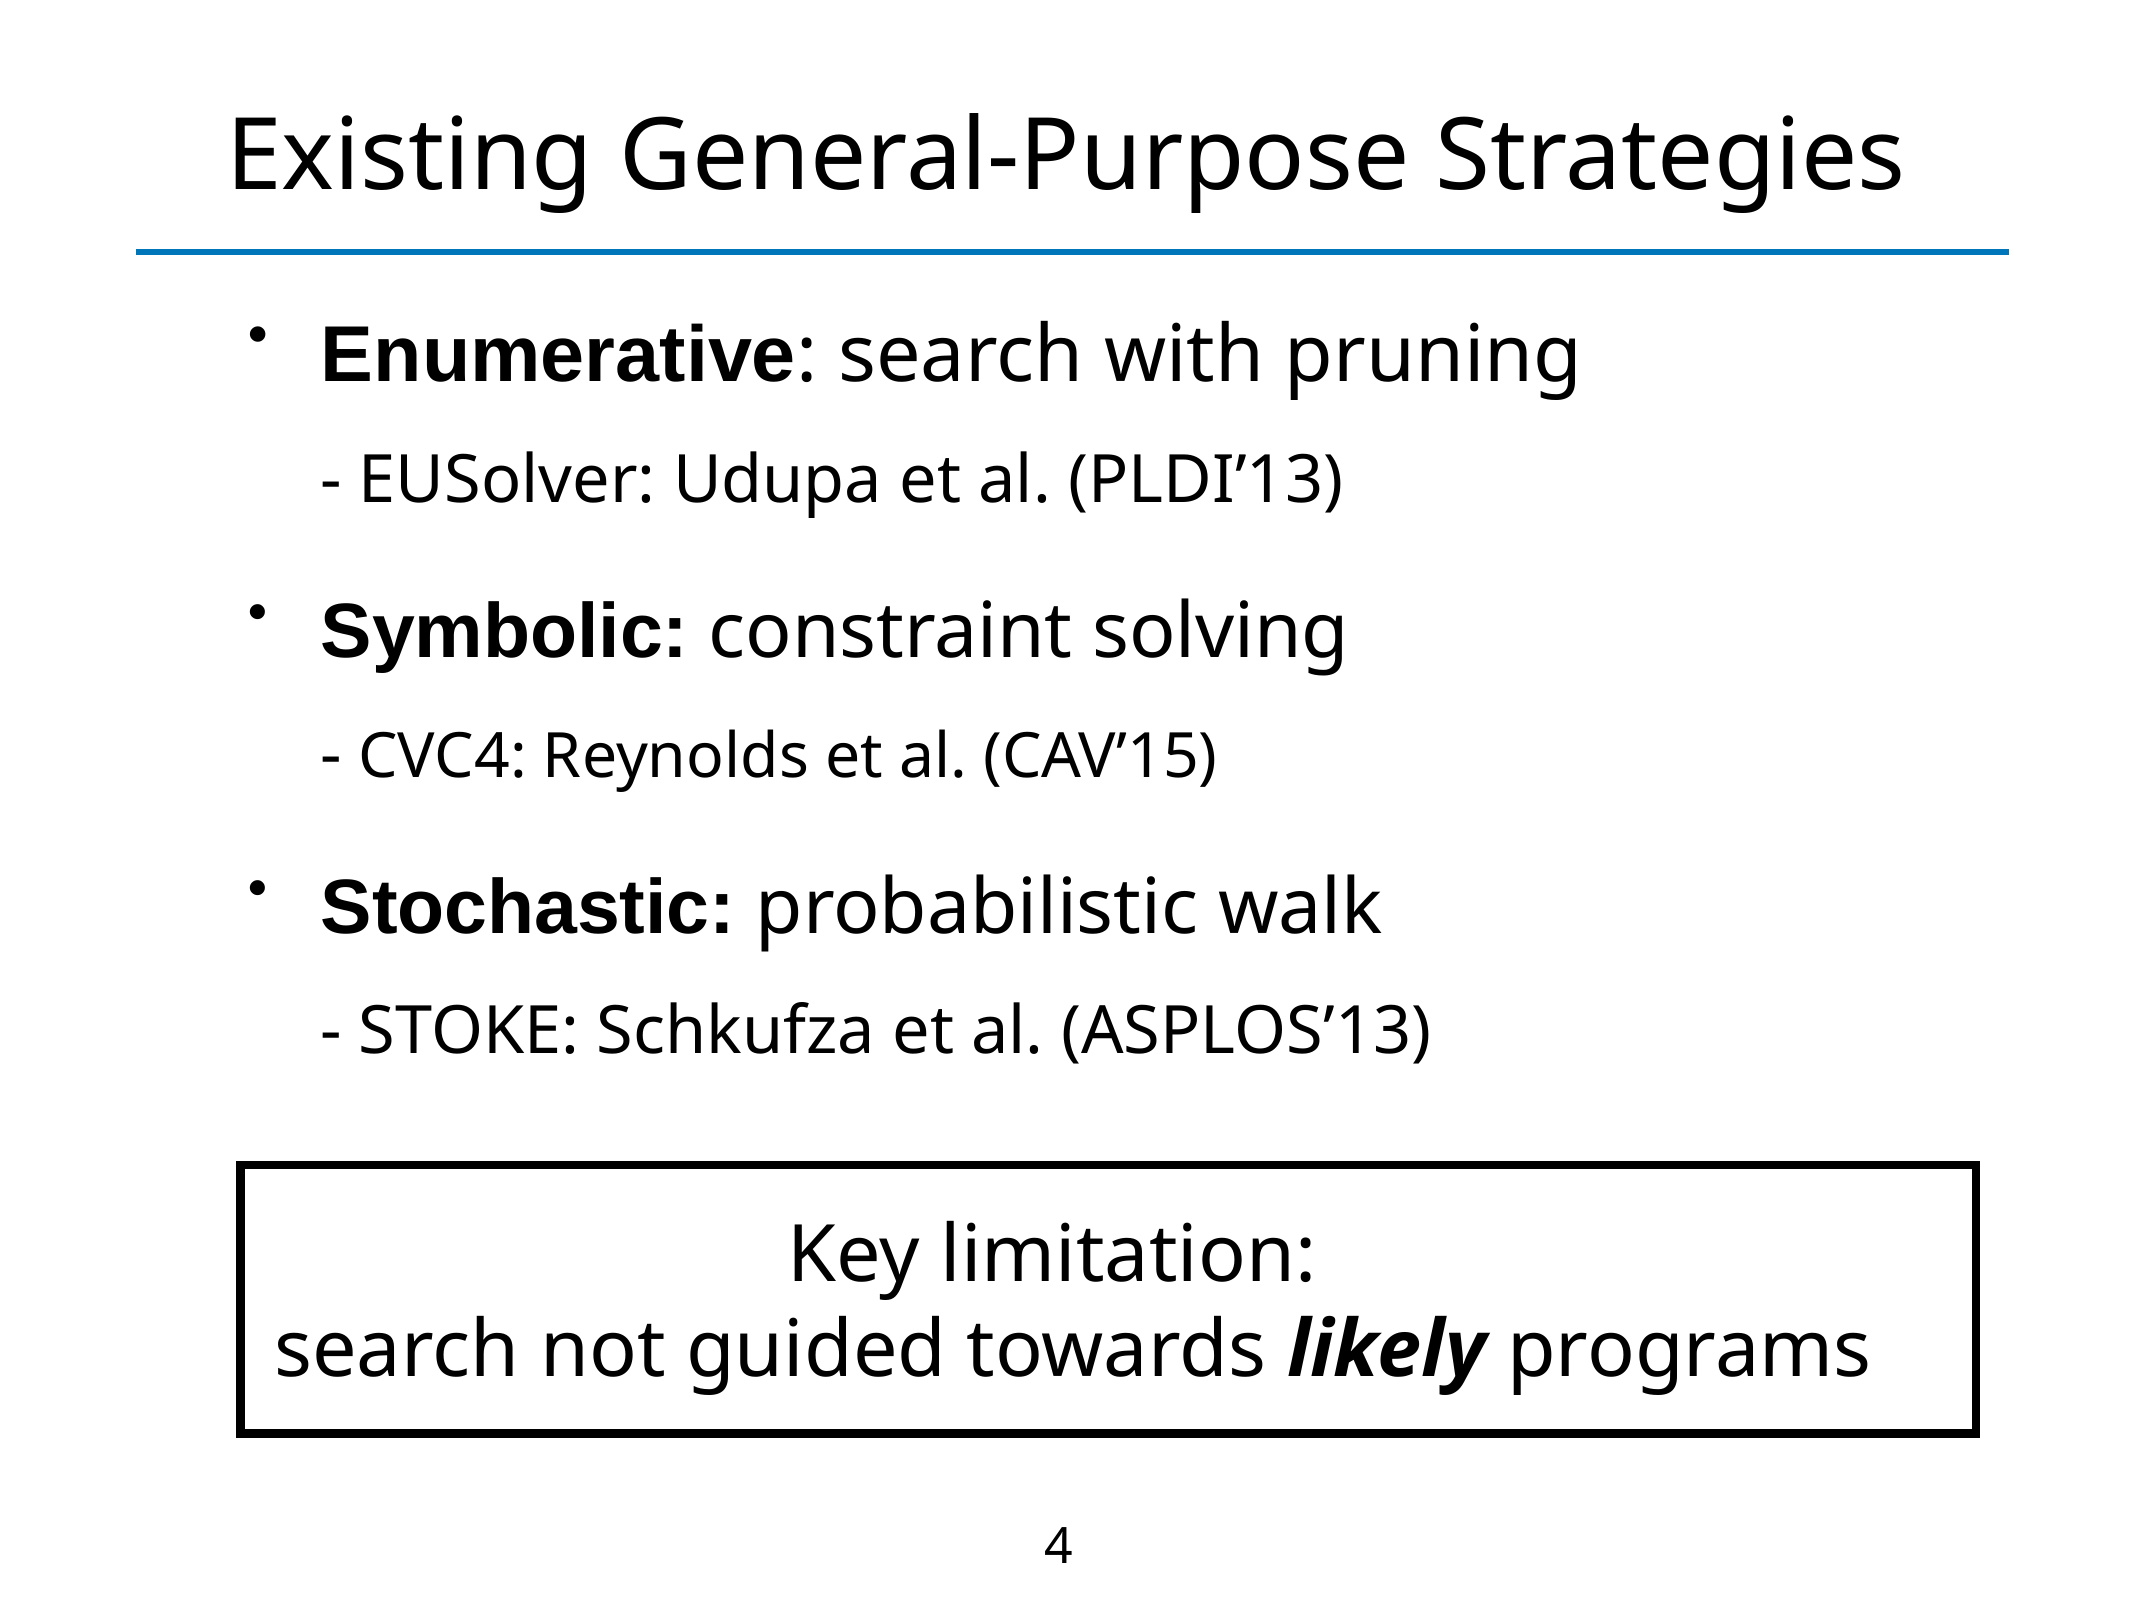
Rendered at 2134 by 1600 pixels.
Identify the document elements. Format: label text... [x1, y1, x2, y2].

title Existing General-Purpose Strategies [155, 0, 1978, 328]
text_box [240, 1164, 1977, 1434]
slide_number 4 [1035, 1504, 1084, 1583]
list Enumerative: search with pruning - EUSolver: Udupa et al. (PLDI’13) Symbolic: constraint solving - CVC4: Reynolds et al. (CAV’15) Stochastic: probabilistic walk - STOKE: Schkufza et al. (ASPLOS’13) [239, 280, 2061, 1131]
